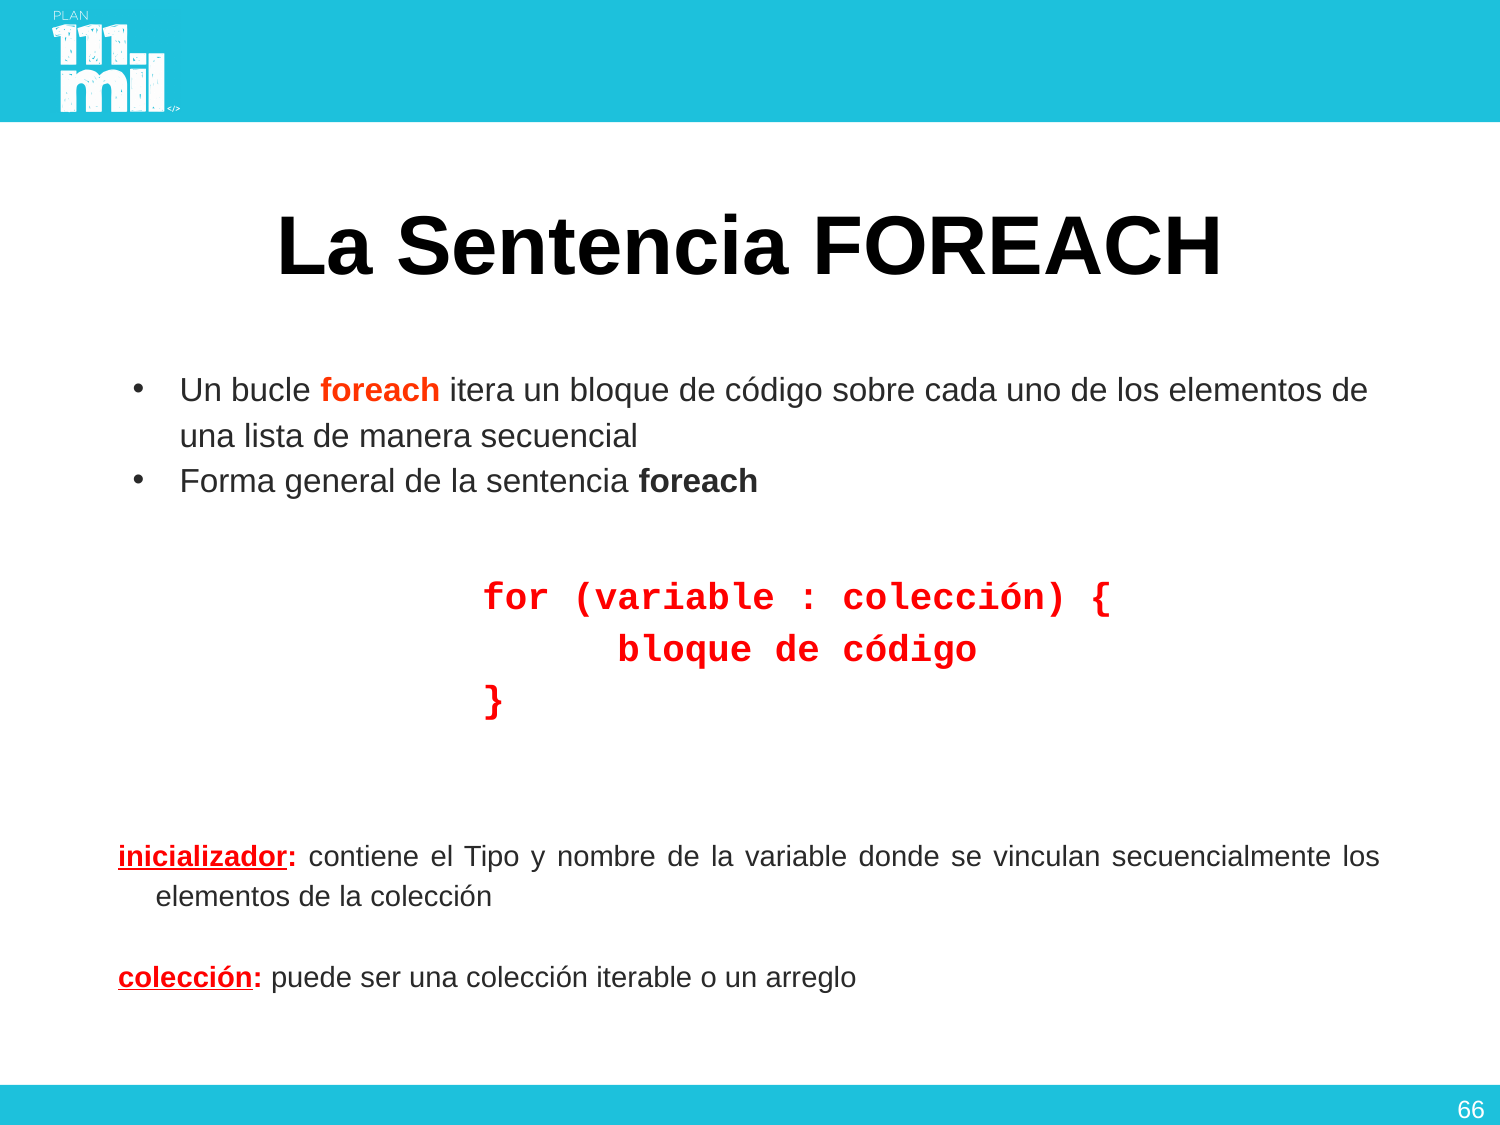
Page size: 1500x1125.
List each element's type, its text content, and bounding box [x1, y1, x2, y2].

slide_number 65 [1162, 1078, 1500, 1125]
list Un bucle foreach itera un bloque de código sobre cada uno de los elementos de una lista de manera secuencial Forma general de la sentencia foreach inicializador: contiene el Tipo y nombre de la variable donde se vinculan secuencialmente los elementos de la colección colección: puede ser una colección iterable o un arreglo [103, 354, 1397, 1069]
title La Sentencia FOREACH [103, 147, 1397, 348]
text_box for (variable : colección) { bloque de código } [467, 498, 1500, 787]
